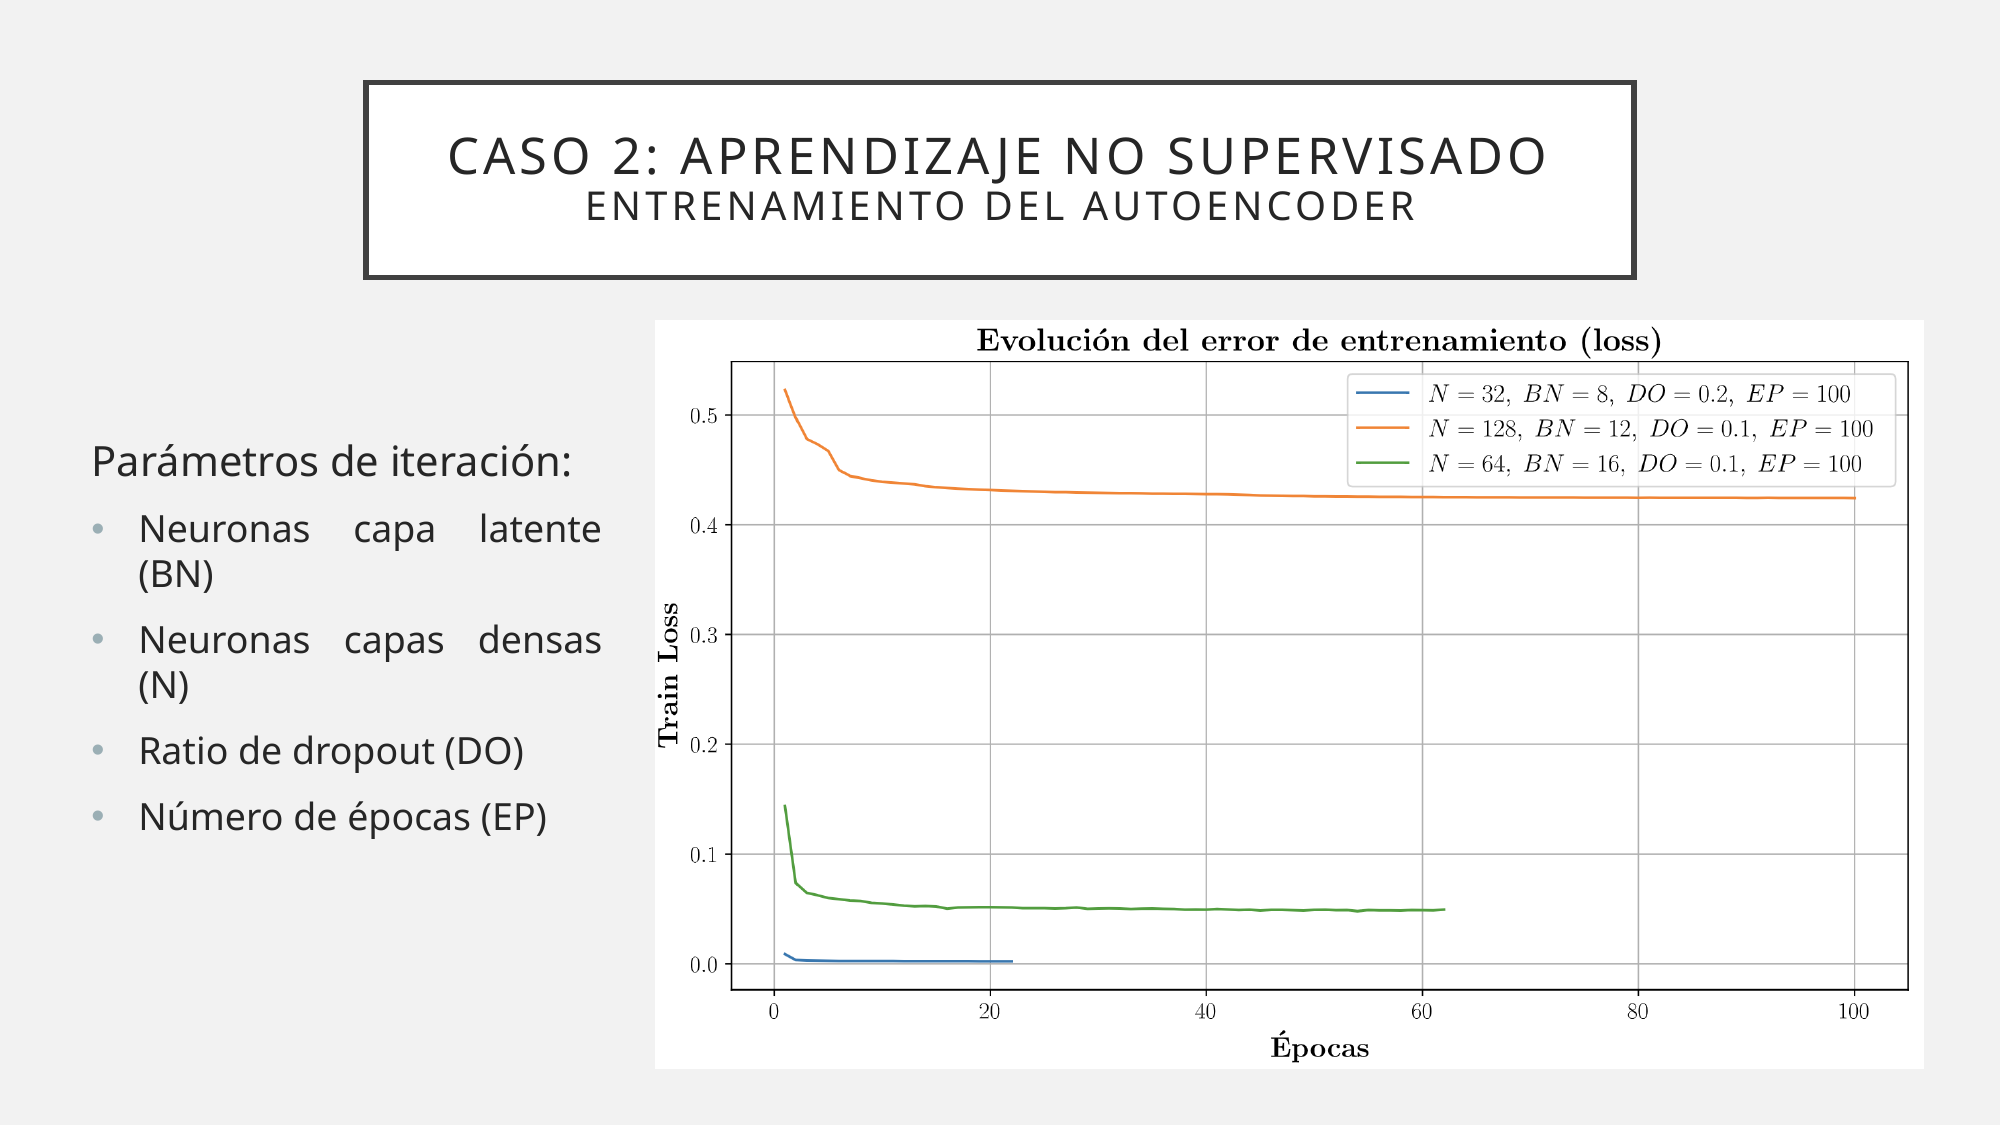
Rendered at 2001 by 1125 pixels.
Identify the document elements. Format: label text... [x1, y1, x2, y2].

title Caso 2: Aprendizaje no supervisado Entrenamiento del Autoencoder [363, 80, 1637, 280]
picture [655, 320, 1924, 1069]
text_box Parámetros de iteración: Neuronas capa latente (BN) Neuronas capas densas (N) Ratio de dropout (DO) Número de épocas (EP) [76, 427, 618, 963]
